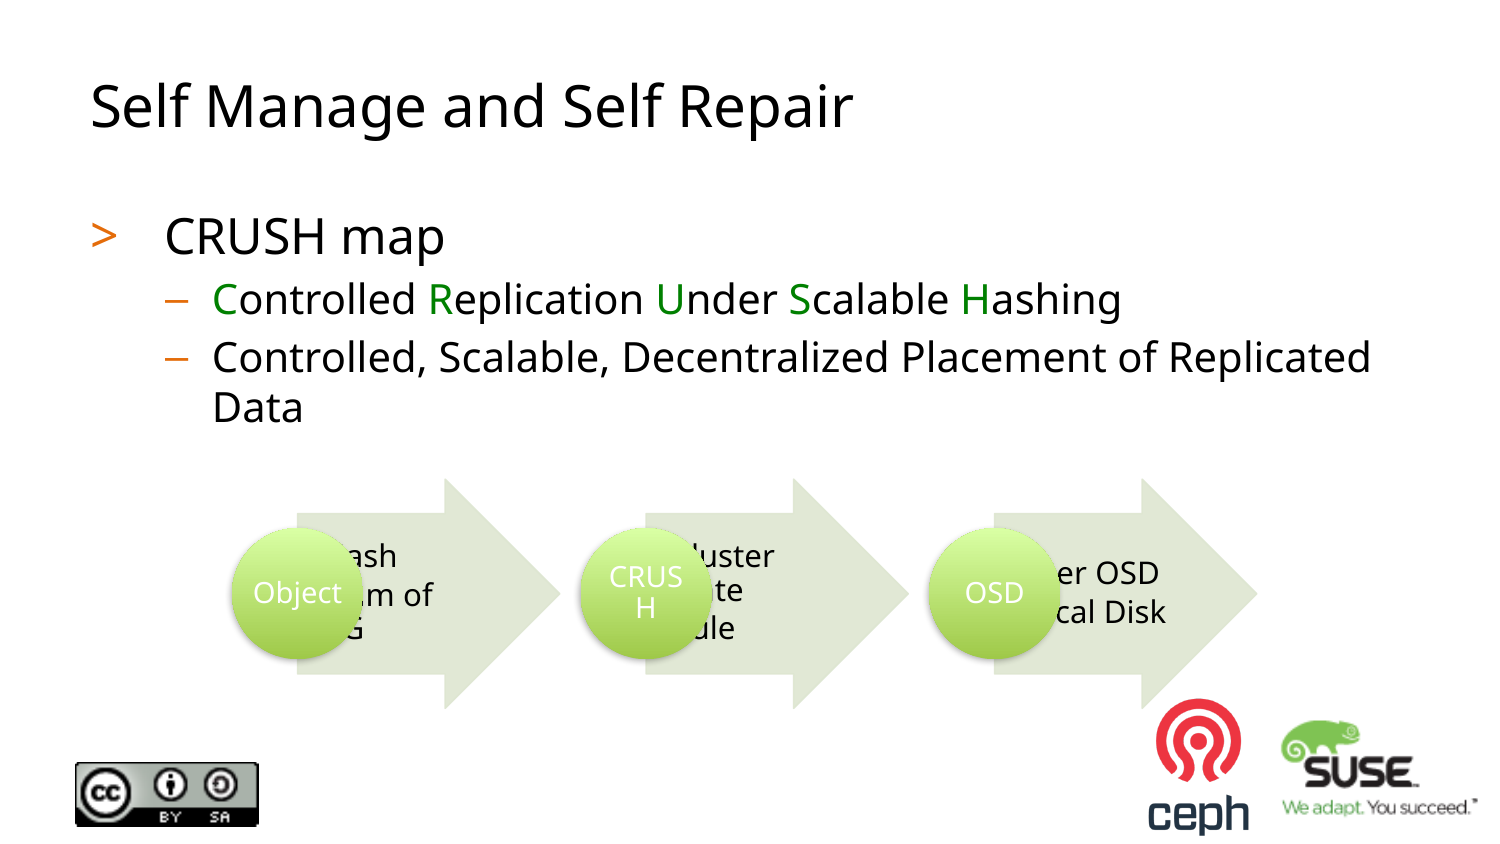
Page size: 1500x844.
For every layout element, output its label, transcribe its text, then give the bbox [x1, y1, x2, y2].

title Self Manage and Self Repair [75, 33, 1425, 175]
picture [75, 762, 259, 827]
list CRUSH map Controlled Replication Under Scalable Hashing Controlled, Scalable, Decentralized Placement of Replicated Data [75, 196, 1425, 754]
picture [1122, 716, 1486, 844]
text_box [98, 478, 1391, 709]
